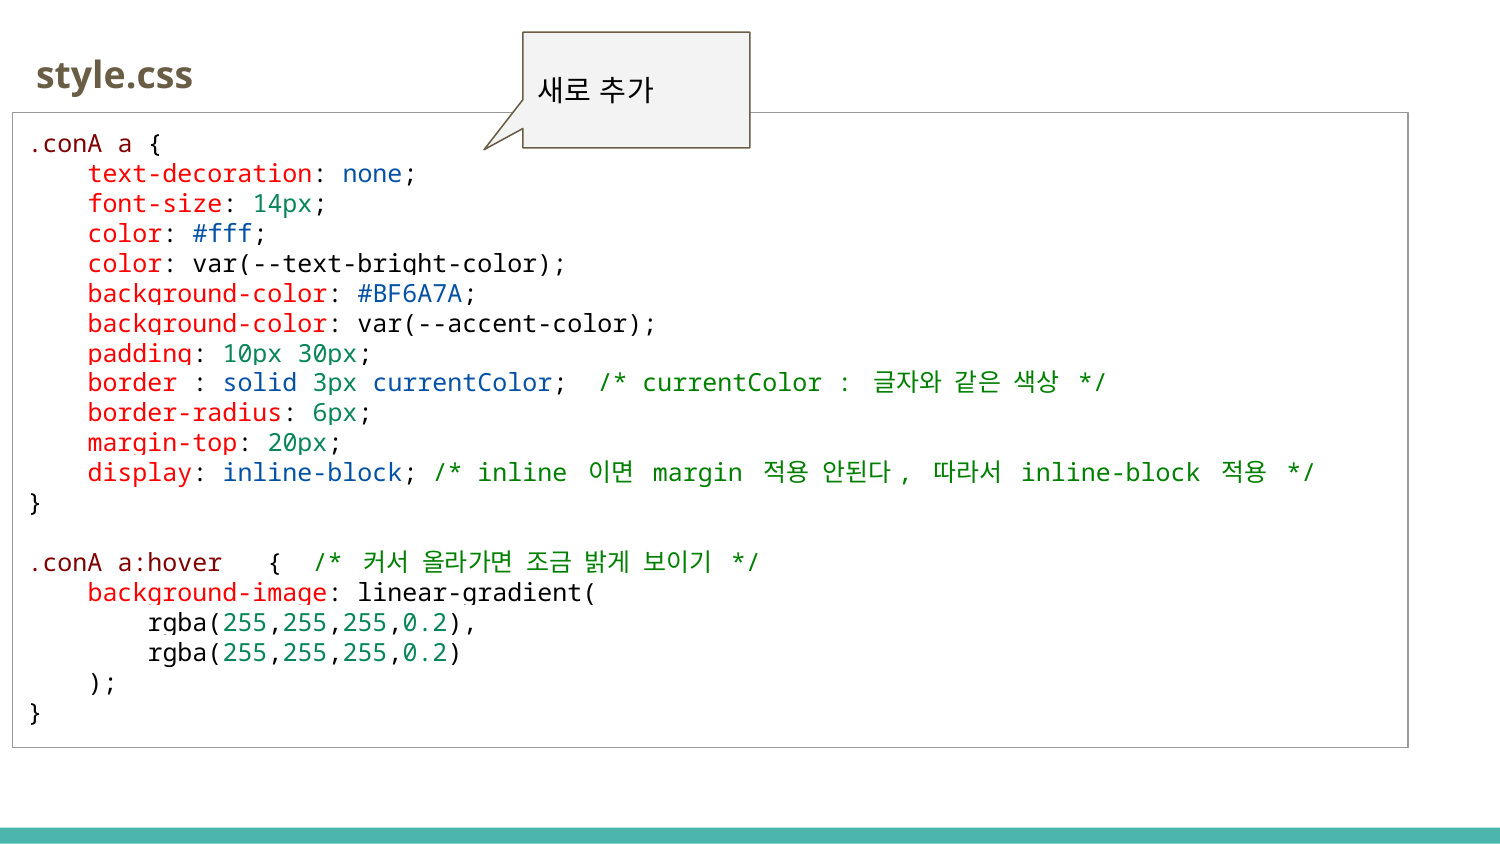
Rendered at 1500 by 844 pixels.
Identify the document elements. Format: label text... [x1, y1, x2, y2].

text_box 새로 추가 [484, 32, 750, 150]
list style.css [36, 44, 226, 88]
text_box .conA a { text-decoration: none; font-size: 14px; color: #fff; color: var(--text-bright-color); background-color: #BF6A7A; background-color: var(--accent-color); padding: 10px 30px; border : solid 3px currentColor; /* currentColor : 글자와 같은 색상 */ border-radius: 6px; margin-top: 20px; display: inline-block; /* inline 이면 margin 적용 안된다, 따라서 inline-block 적용 */ } .conA a:hover { /* 커서 올라가면 조금 밝게 보이기 */ background-image: linear-gradient( rgba(255,255,255,0.2), rgba(255,255,255,0.2) ); } [12, 112, 1408, 748]
